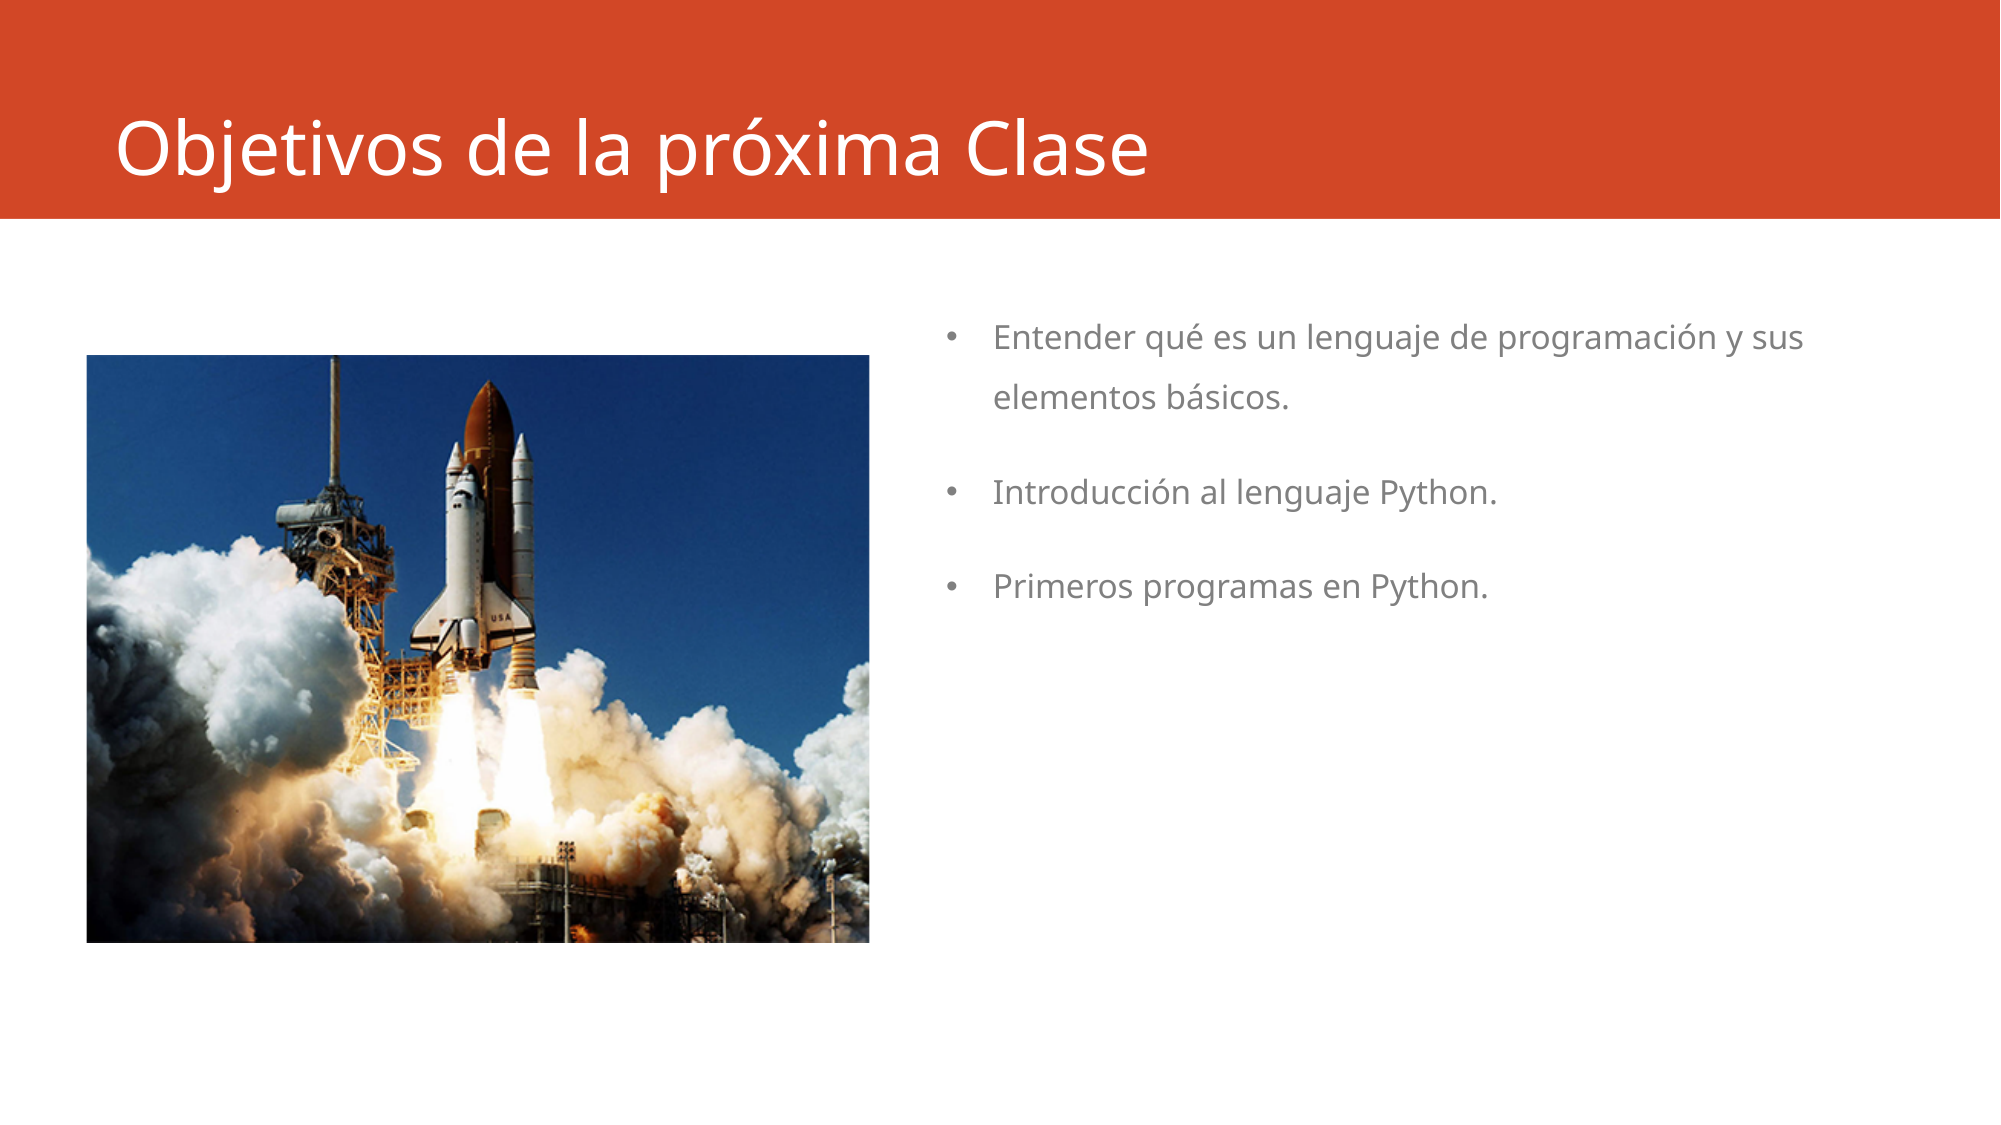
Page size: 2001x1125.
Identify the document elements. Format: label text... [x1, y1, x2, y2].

list Entender qué es un lenguaje de programación y sus elementos básicos. Introducción al lenguaje Python. Primeros programas en Python. [931, 288, 1863, 1003]
title Objetivos de la próxima Clase [99, 0, 1863, 199]
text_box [86, 355, 870, 943]
